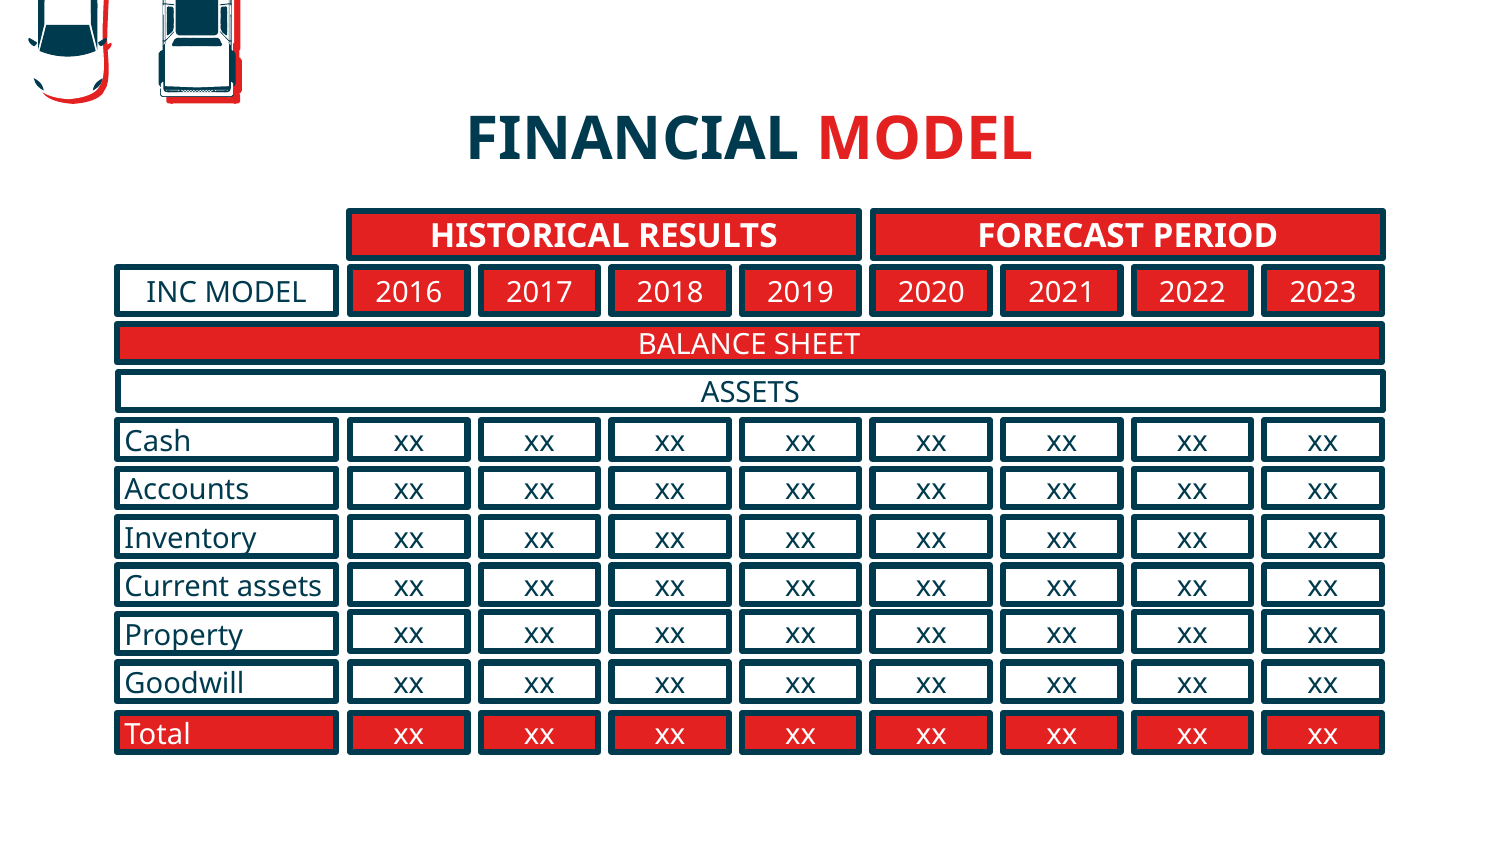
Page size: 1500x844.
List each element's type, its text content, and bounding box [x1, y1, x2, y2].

text_box 2021 [1003, 267, 1121, 315]
text_box xx [741, 517, 860, 556]
text_box xx [350, 612, 468, 651]
text_box xx [350, 713, 468, 752]
text_box xx [480, 713, 599, 752]
text_box xx [741, 565, 860, 605]
text_box xx [741, 468, 860, 508]
text_box xx [1264, 612, 1382, 651]
text_box BALANCE SHEET [116, 324, 1382, 363]
text_box xx [872, 517, 990, 556]
text_box xx [1264, 468, 1382, 508]
text_box xx [480, 468, 599, 508]
text_box xx [611, 612, 729, 651]
text_box xx [872, 713, 990, 752]
text_box Cash [116, 420, 337, 459]
text_box Current assets [116, 565, 337, 605]
text_box xx [1133, 565, 1252, 605]
text_box 2016 [350, 267, 468, 315]
text_box xx [480, 565, 599, 605]
text_box xx [611, 420, 729, 459]
text_box 2018 [611, 267, 729, 315]
text_box xx [741, 662, 860, 702]
text_box xx [1133, 713, 1252, 752]
text_box xx [1264, 420, 1382, 459]
text_box Inventory [116, 517, 337, 556]
text_box xx [611, 662, 729, 702]
text_box xx [741, 612, 860, 651]
text_box xx [1003, 565, 1121, 605]
text_box 2020 [872, 267, 990, 315]
text_box xx [1003, 713, 1121, 752]
text_box Property [116, 614, 337, 653]
text_box xx [611, 565, 729, 605]
text_box xx [480, 612, 599, 651]
text_box Goodwill [116, 662, 337, 702]
text_box xx [480, 662, 599, 702]
text_box xx [611, 468, 729, 508]
text_box INC MODEL [116, 267, 337, 315]
text_box xx [1264, 713, 1382, 752]
text_box xx [1264, 517, 1382, 556]
text_box Total [116, 713, 337, 752]
text_box xx [480, 517, 599, 556]
text_box xx [872, 662, 990, 702]
text_box xx [350, 420, 468, 459]
text_box xx [350, 565, 468, 605]
text_box HISTORICAL RESULTS [348, 211, 860, 258]
text_box xx [1003, 517, 1121, 556]
text_box 2022 [1133, 267, 1252, 315]
text_box xx [872, 420, 990, 459]
text_box xx [350, 468, 468, 508]
text_box xx [350, 517, 468, 556]
text_box xx [1133, 662, 1252, 702]
text_box ASSETS [118, 372, 1383, 411]
text_box xx [1003, 468, 1121, 508]
text_box xx [1133, 468, 1252, 508]
text_box FORECAST PERIOD [872, 211, 1384, 258]
text_box xx [1003, 612, 1121, 651]
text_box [0, 0, 111, 66]
text_box xx [611, 713, 729, 752]
text_box xx [611, 517, 729, 556]
text_box xx [1003, 420, 1121, 459]
text_box 2019 [741, 267, 860, 315]
text_box xx [872, 468, 990, 508]
text_box 2023 [1264, 267, 1382, 315]
text_box xx [1133, 612, 1252, 651]
text_box xx [350, 662, 468, 702]
text_box xx [872, 565, 990, 605]
text_box xx [741, 713, 860, 752]
text_box 2017 [480, 267, 599, 315]
text_box xx [1133, 517, 1252, 556]
text_box xx [741, 420, 860, 459]
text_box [114, 0, 286, 61]
text_box xx [1264, 662, 1382, 702]
text_box xx [872, 612, 990, 651]
text_box xx [1003, 662, 1121, 702]
text_box Accounts [116, 468, 337, 508]
title FINANCIAL MODEL [118, 88, 1382, 183]
text_box xx [480, 420, 599, 459]
text_box xx [1133, 420, 1252, 459]
text_box xx [1264, 565, 1382, 605]
